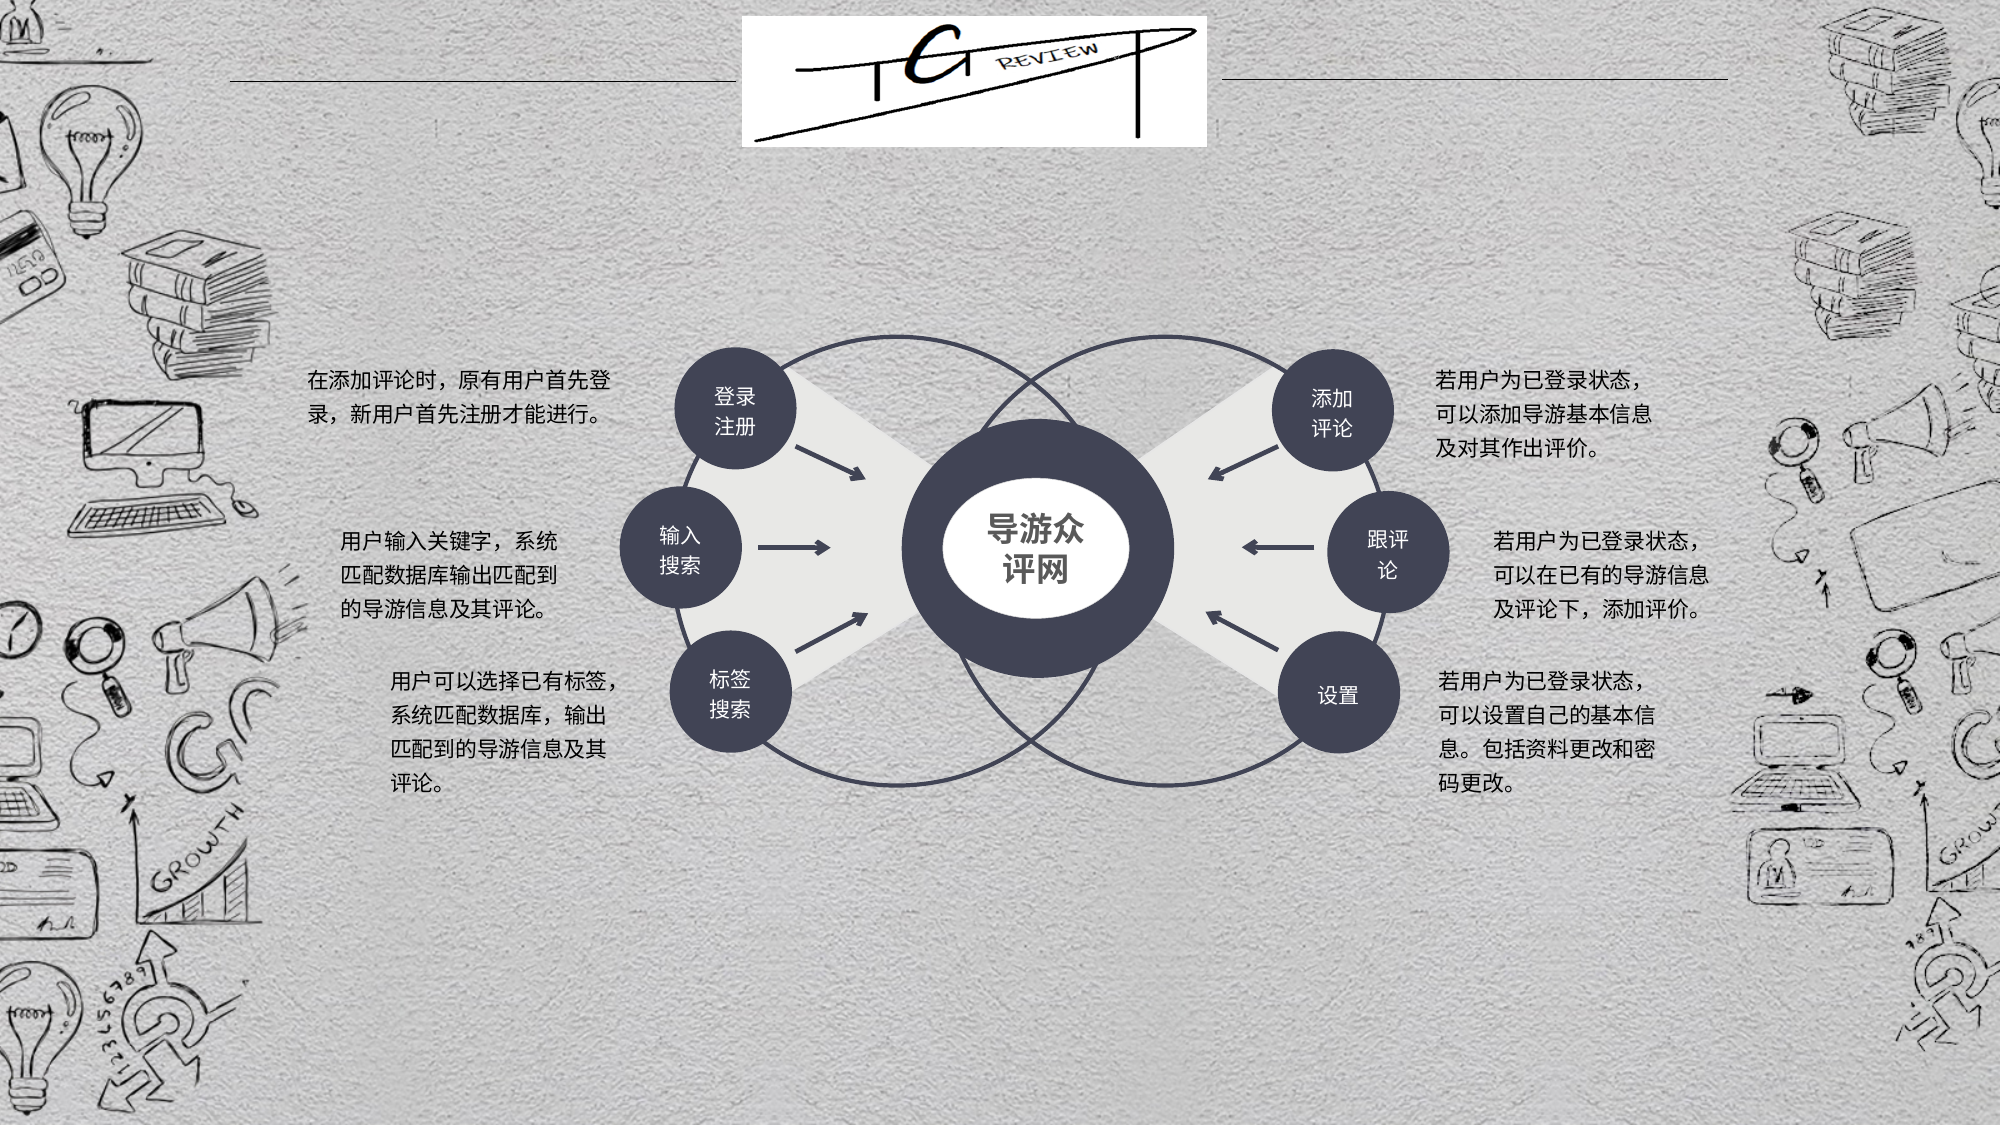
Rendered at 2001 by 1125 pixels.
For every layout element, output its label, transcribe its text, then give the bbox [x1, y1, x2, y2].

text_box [1205, 611, 1279, 651]
text_box 跟评论 [1327, 490, 1450, 614]
text_box 登录注册 [674, 347, 797, 470]
text_box 用户输入关键字，系统匹配数据库输出匹配到的导游信息及其评论。 [325, 512, 590, 629]
text_box 若用户为已登录状态，可以在已有的导游信息及评论下，添加评价。 [1478, 512, 1743, 629]
text_box [973, 336, 1384, 786]
text_box 若用户为已登录状态，可以添加导游基本信息及对其作出评价。 [1420, 351, 1685, 468]
text_box 用户可以选择已有标签，系统匹配数据库，输出匹配到的导游信息及其评论。 [375, 652, 640, 804]
text_box 若用户为已登录状态，可以设置自己的基本信息。包括资料更改和密码更改。 [1424, 652, 1689, 804]
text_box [1207, 446, 1279, 480]
picture [0, 0, 2000, 1125]
text_box 在添加评论时，原有用户首先登录，新用户首先注册才能进行。 [292, 350, 643, 434]
text_box 添加评论 [1271, 349, 1394, 472]
text_box [677, 336, 1031, 786]
text_box 标签搜索 [669, 630, 792, 753]
text_box 设置 [1277, 631, 1401, 754]
text_box 输入搜索 [619, 486, 742, 609]
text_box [795, 446, 866, 480]
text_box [795, 613, 869, 652]
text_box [901, 418, 1175, 678]
